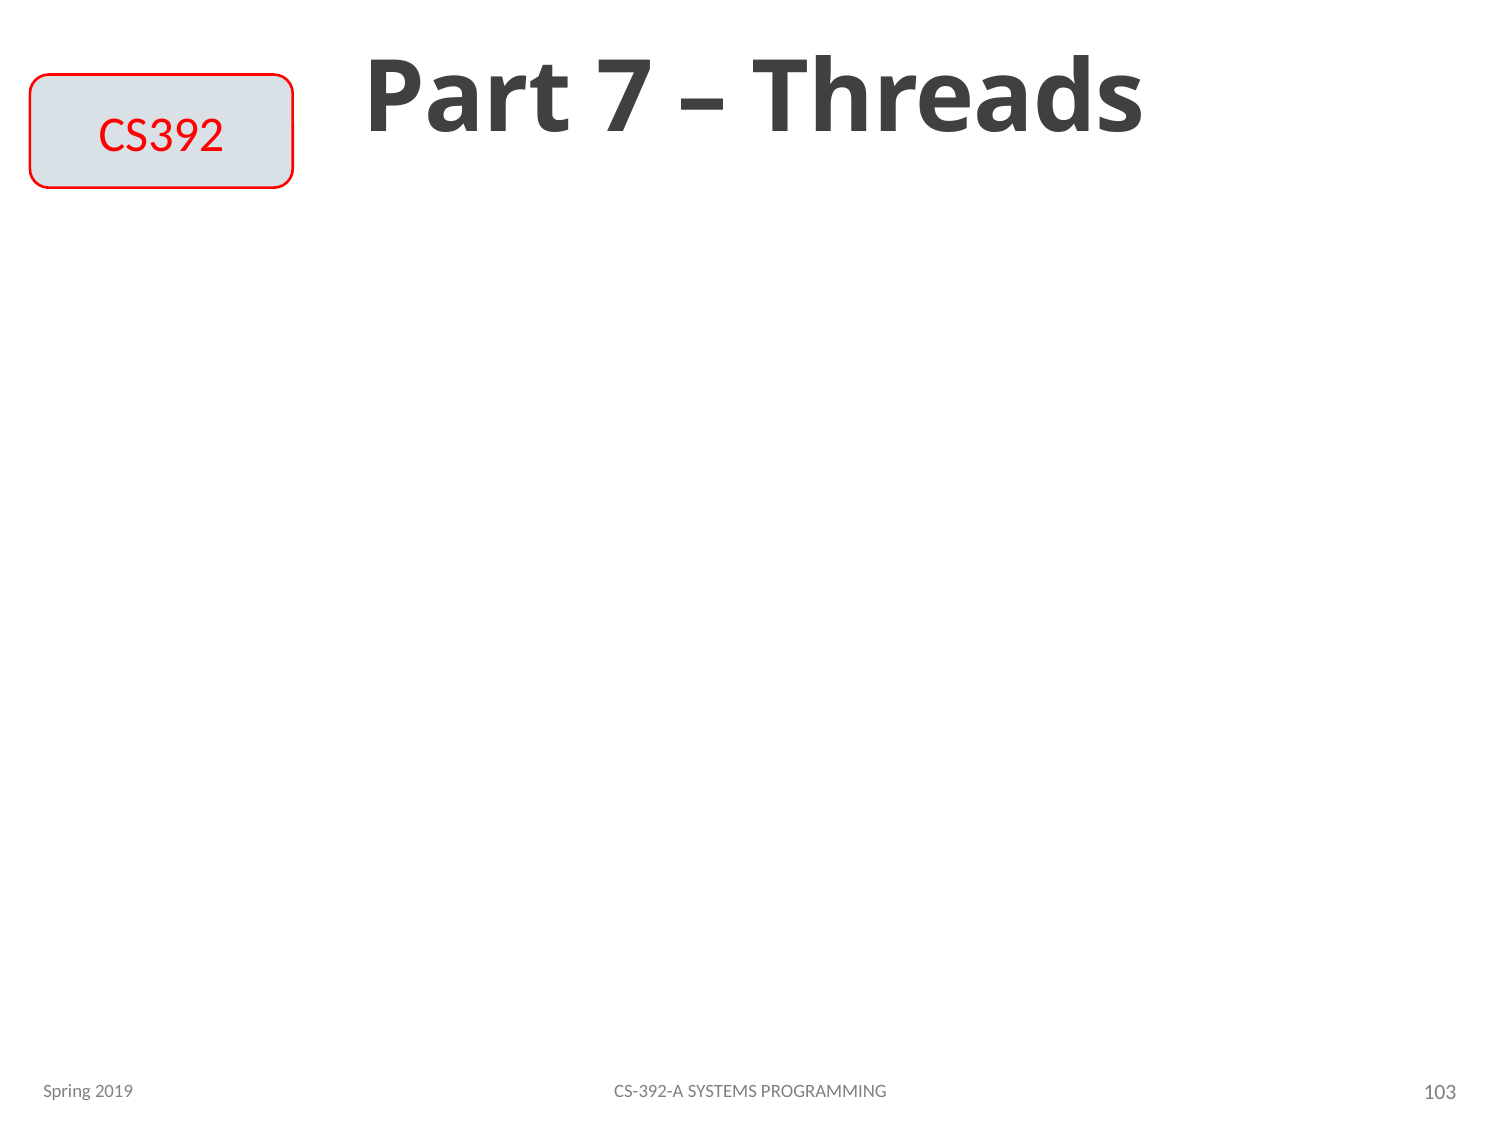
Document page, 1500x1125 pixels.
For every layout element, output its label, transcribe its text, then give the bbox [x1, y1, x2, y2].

title Part 7 – Threads [135, 5, 1373, 160]
slide_number Spring 2019 [28, 1059, 333, 1120]
slide_number 103 [1310, 1060, 1472, 1121]
text_box CS392 [28, 73, 295, 189]
footer CS-392-A Systems Programming [453, 1059, 1047, 1120]
